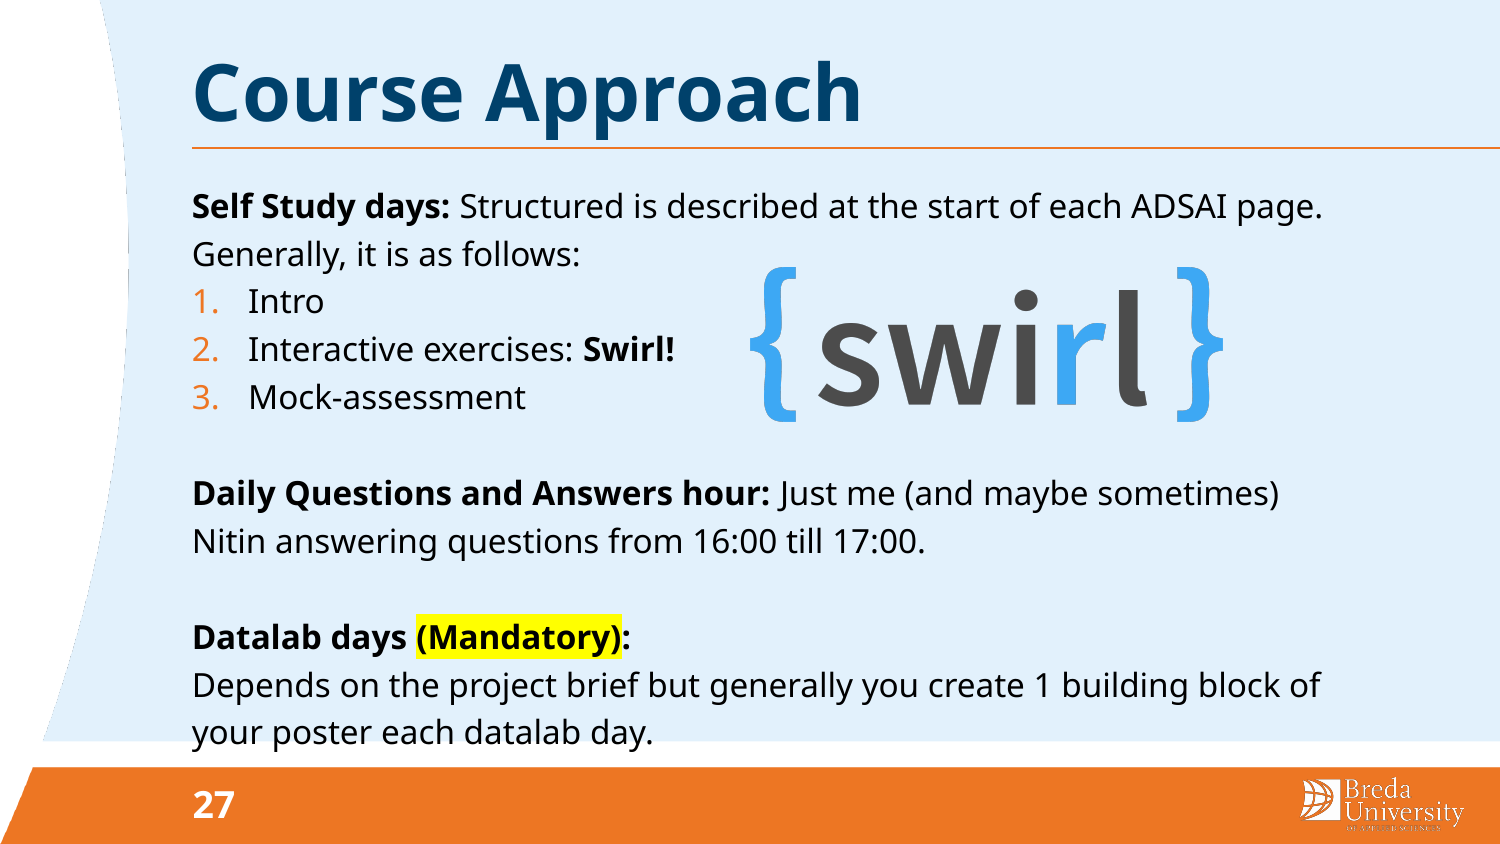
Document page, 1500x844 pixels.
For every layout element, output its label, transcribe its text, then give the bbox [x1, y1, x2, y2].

slide_number 27 [177, 773, 351, 819]
title Course Approach [191, 3, 1341, 138]
picture [0, 0, 1500, 844]
list Self Study days: Structured is described at the start of each ADSAI page. Generally, it is as follows: Intro Interactive exercises: Swirl! Mock-assessment Daily Questions and Answers hour: Just me (and maybe sometimes) Nitin answering questions from 16:00 till 17:00. Datalab days (Mandatory): Depends on the project brief but generally you create 1 building block of your poster each datalab day. [191, 176, 1341, 741]
